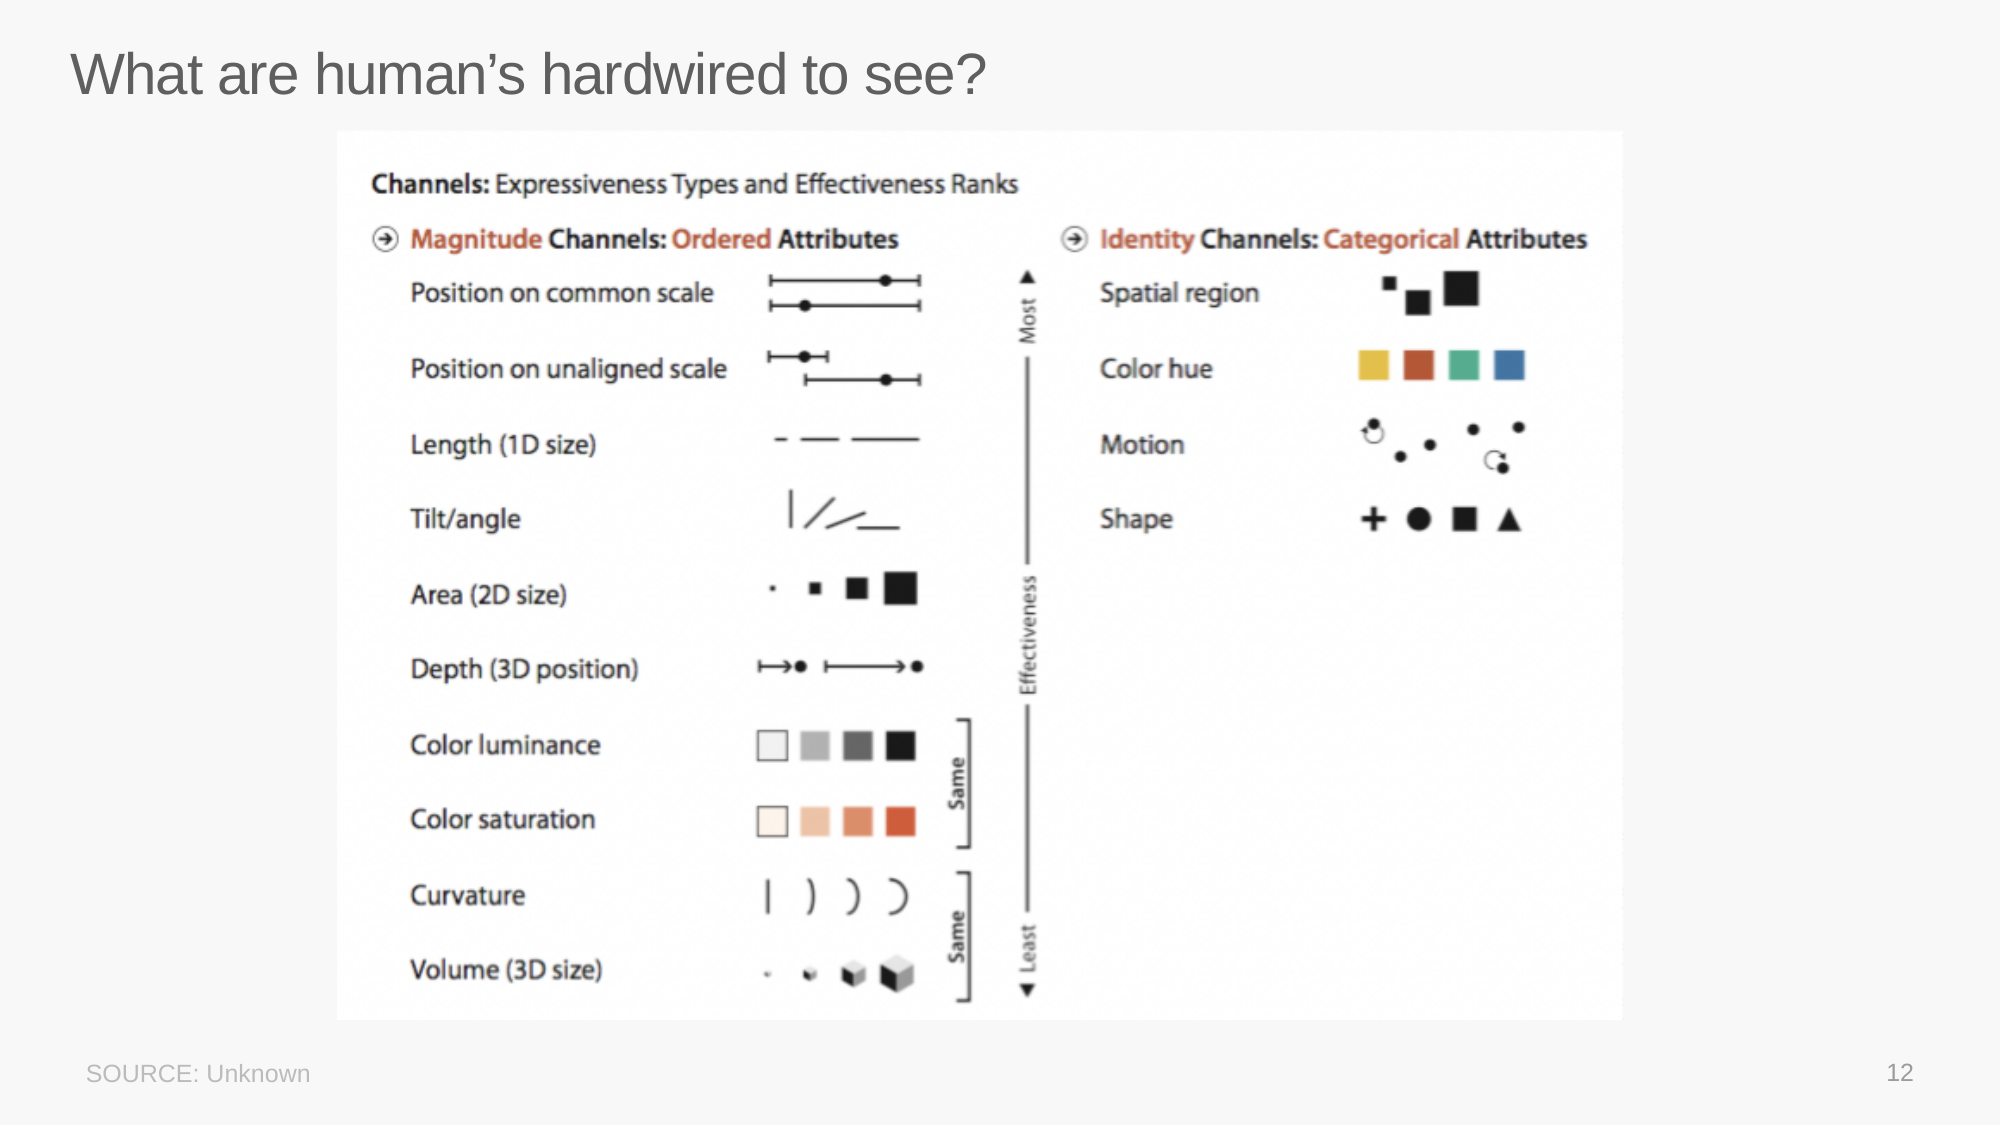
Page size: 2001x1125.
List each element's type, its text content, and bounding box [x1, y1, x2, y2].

footer SOURCE: Unknown [70, 1042, 1457, 1103]
picture [337, 130, 1626, 1020]
slide_number 12 [1479, 1041, 1930, 1102]
title What are human’s hardwired to see? [70, 45, 1930, 180]
